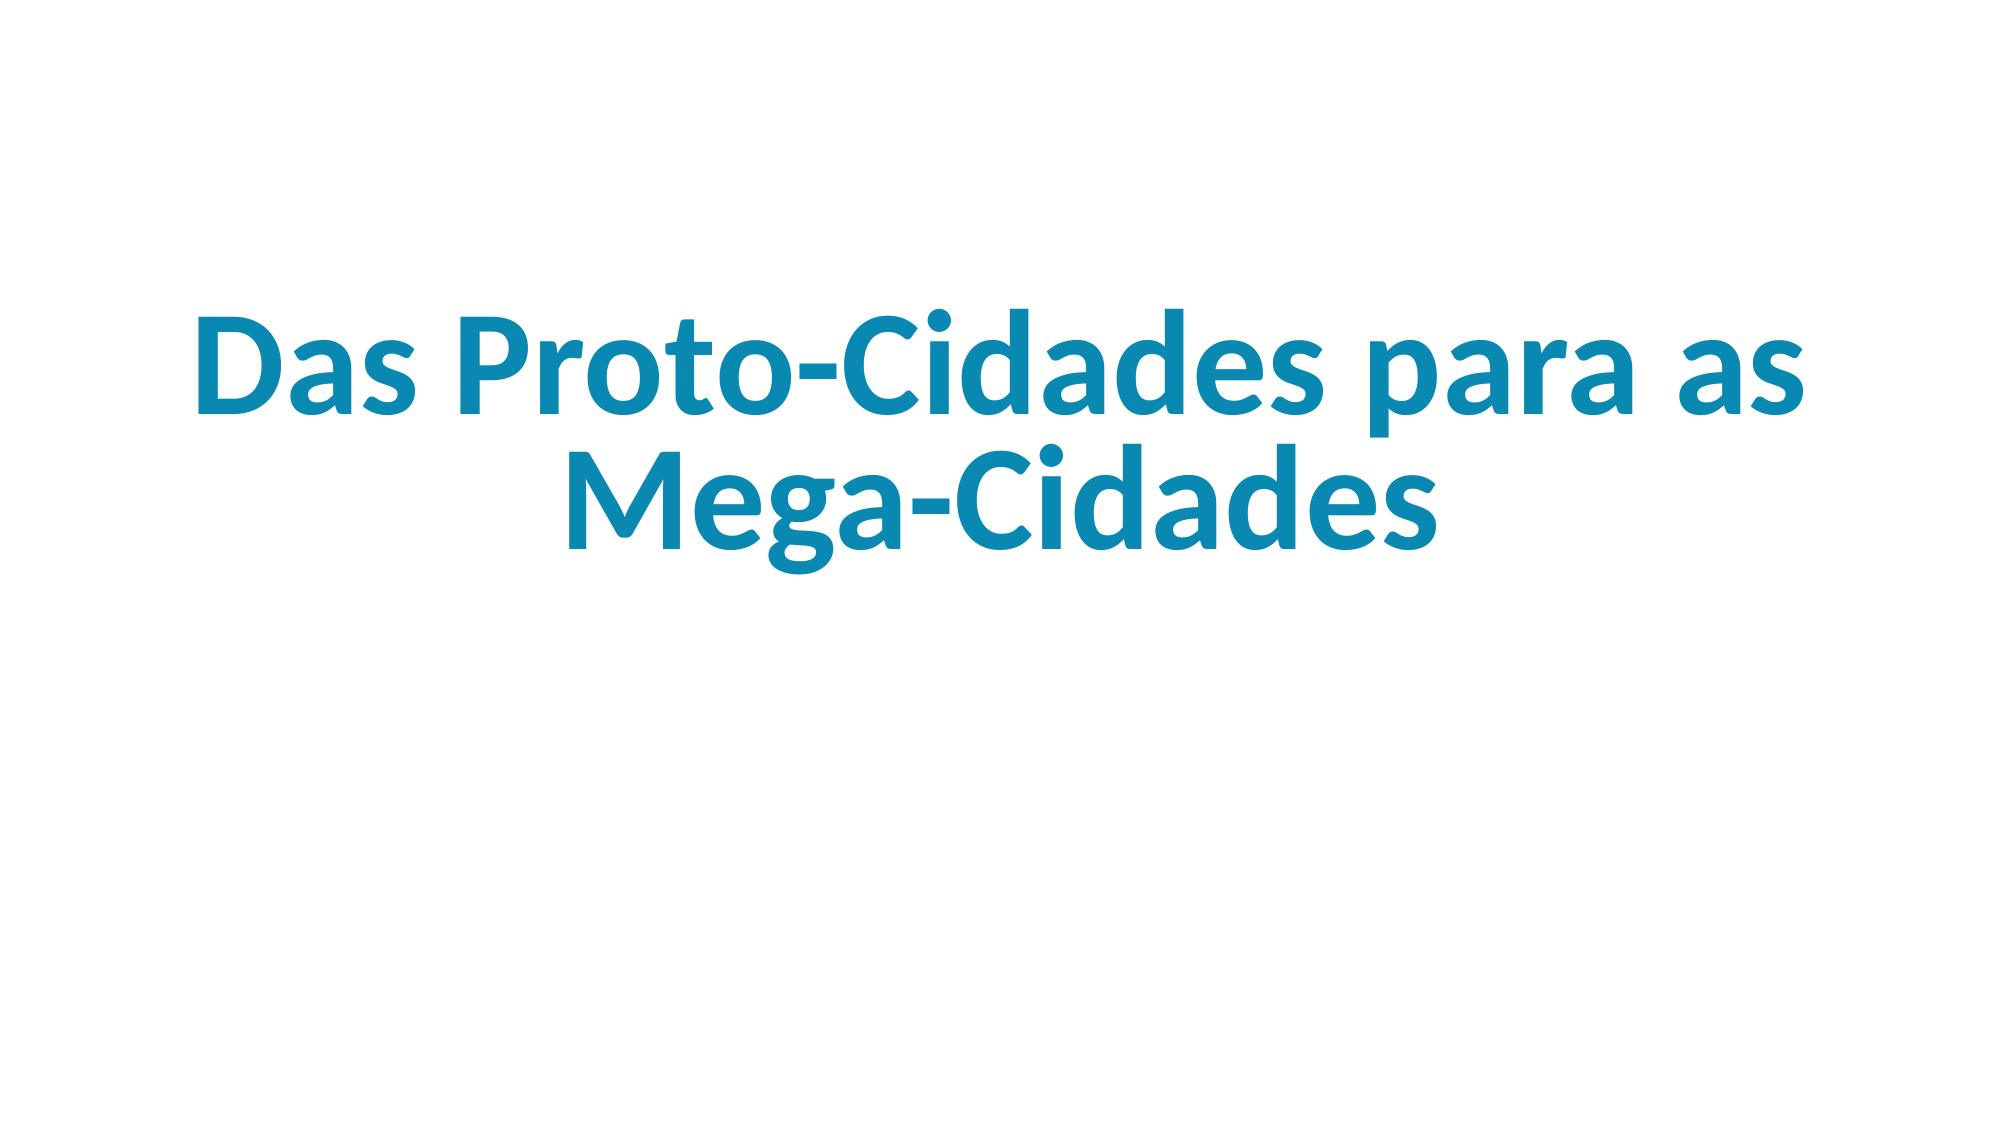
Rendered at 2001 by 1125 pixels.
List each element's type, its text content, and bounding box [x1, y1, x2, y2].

list Das Proto-Cidades para as Mega-Cidades [137, 299, 1863, 1014]
